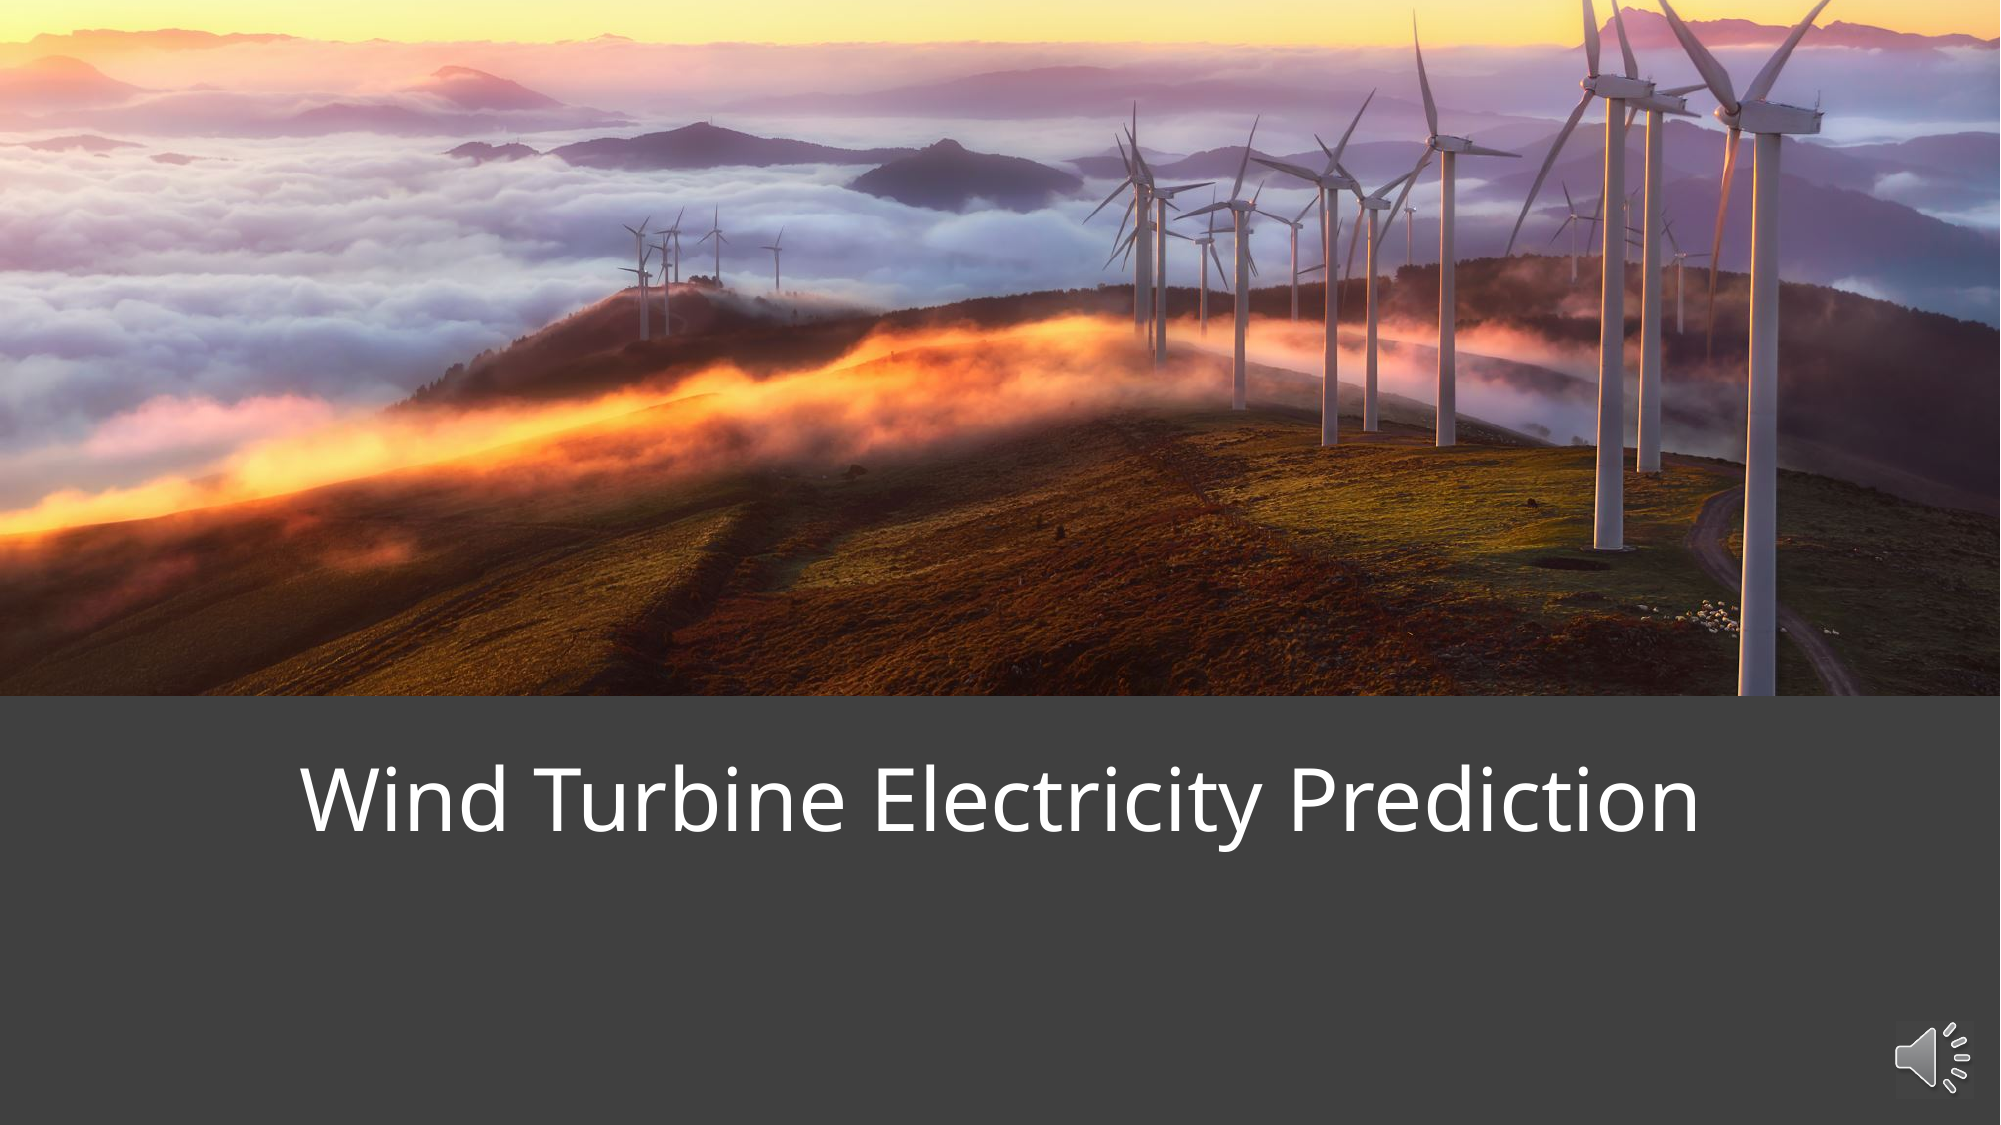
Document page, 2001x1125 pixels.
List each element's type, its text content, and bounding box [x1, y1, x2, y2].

title Wind Turbine Electricity Prediction [106, 747, 1895, 951]
text_box [0, 696, 2000, 1125]
picture [1894, 1019, 1975, 1100]
picture [0, 0, 2000, 696]
